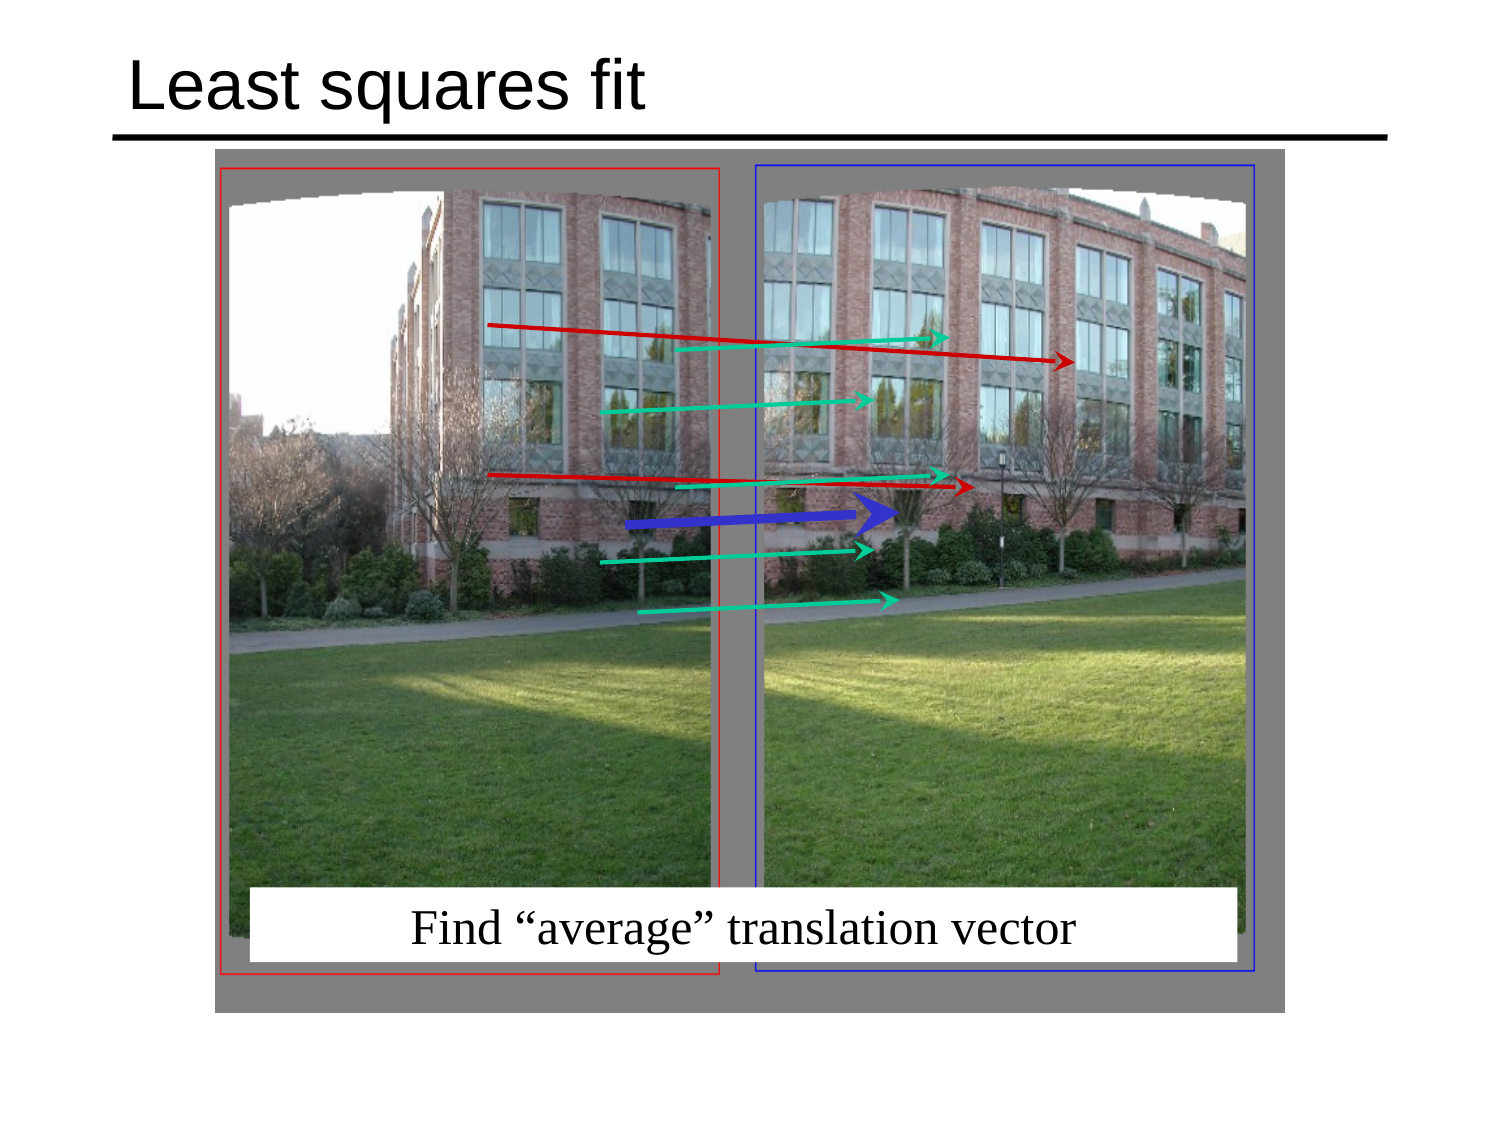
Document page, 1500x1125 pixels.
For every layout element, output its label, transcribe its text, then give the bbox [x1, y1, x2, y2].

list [215, 149, 1285, 1013]
title Least squares fit [112, 12, 1388, 150]
